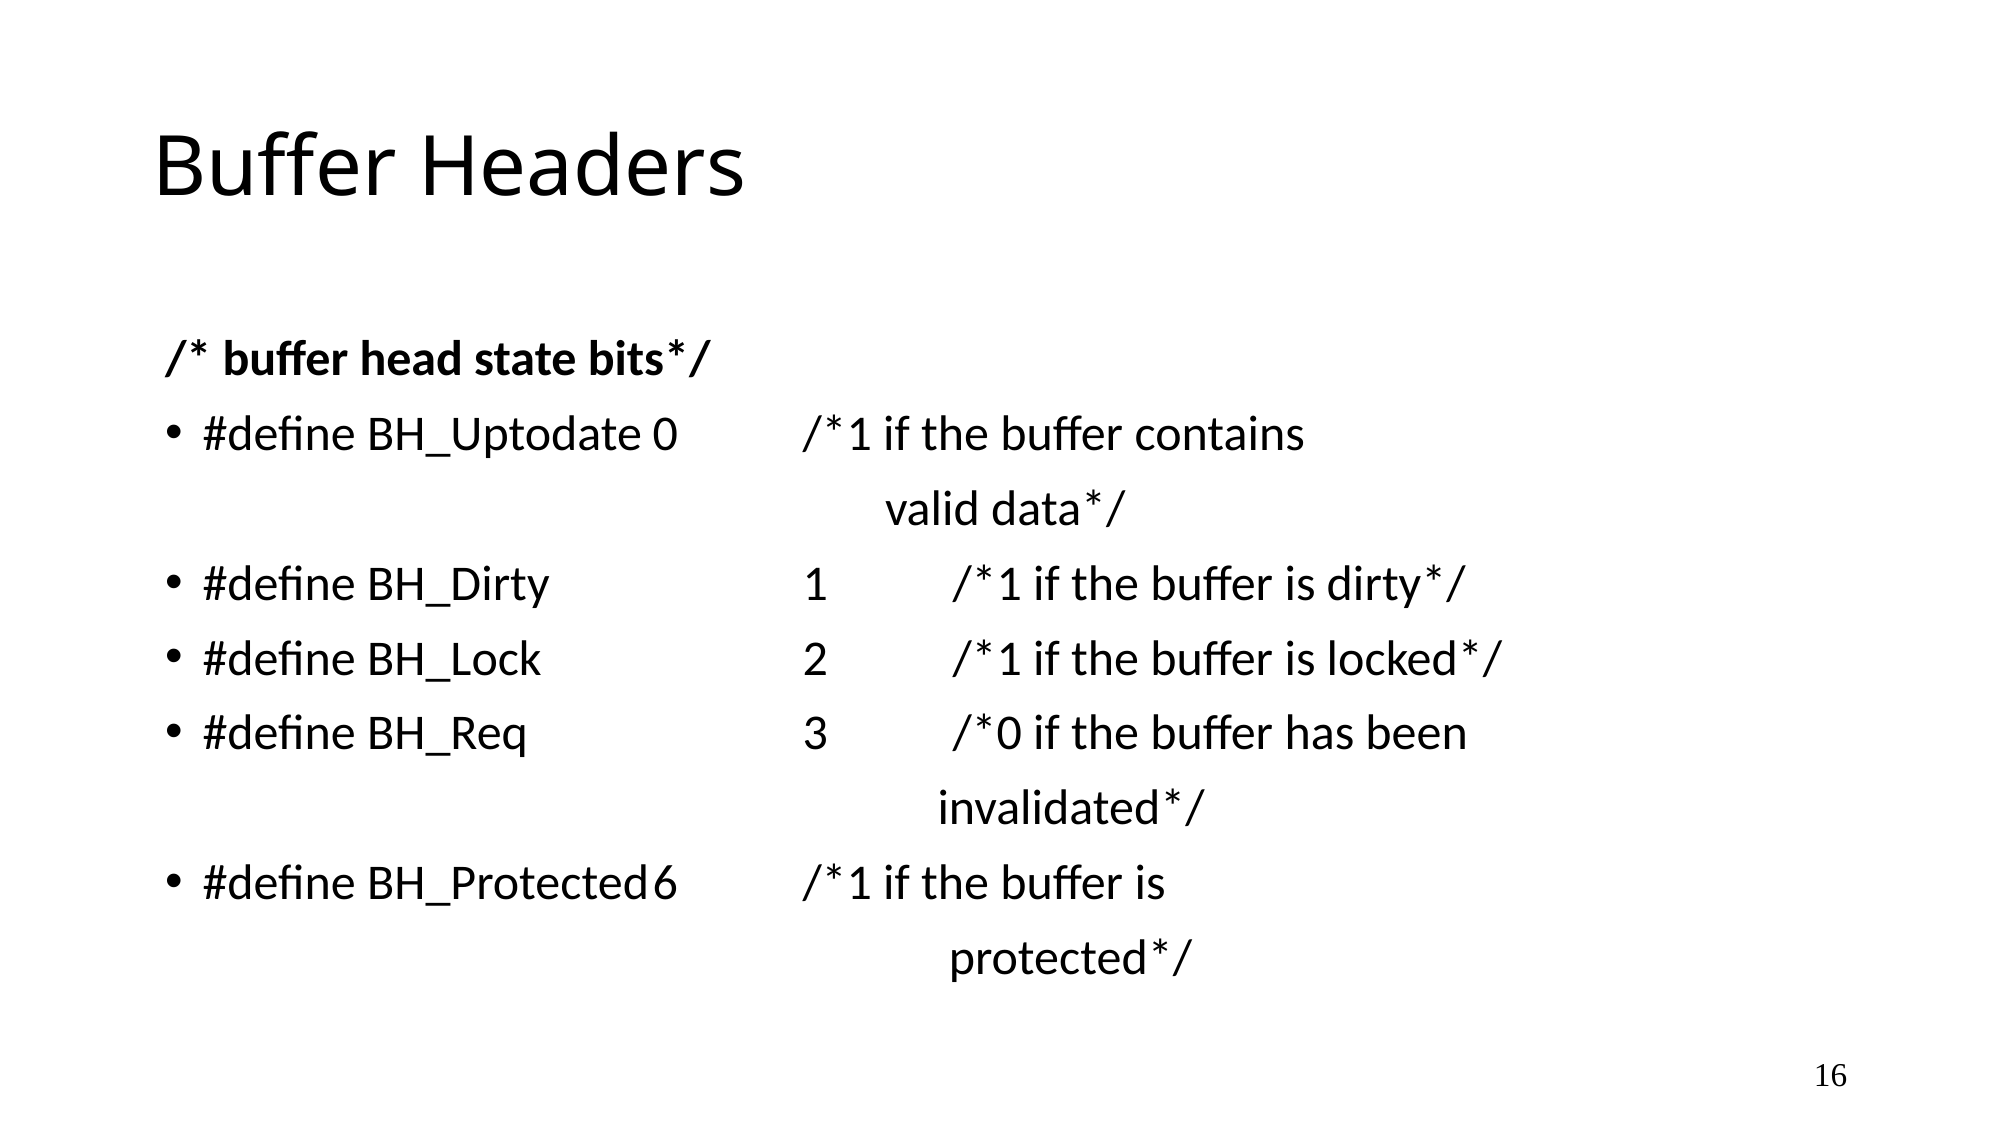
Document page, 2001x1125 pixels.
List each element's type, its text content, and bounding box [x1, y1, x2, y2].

title Buffer Headers [137, 59, 1863, 278]
list /* buffer head state bits*/ #define BH_Uptodate 0 /*1 if the buffer contains valid data*/ #define BH_Dirty 1 /*1 if the buffer is dirty*/ #define BH_Lock 2 /*1 if the buffer is locked*/ #define BH_Req 3 /*0 if the buffer has been invalidated*/ #define BH_Protected 6 /*1 if the buffer is protected*/ [150, 324, 1930, 1000]
slide_number 16 [1412, 1042, 1863, 1103]
